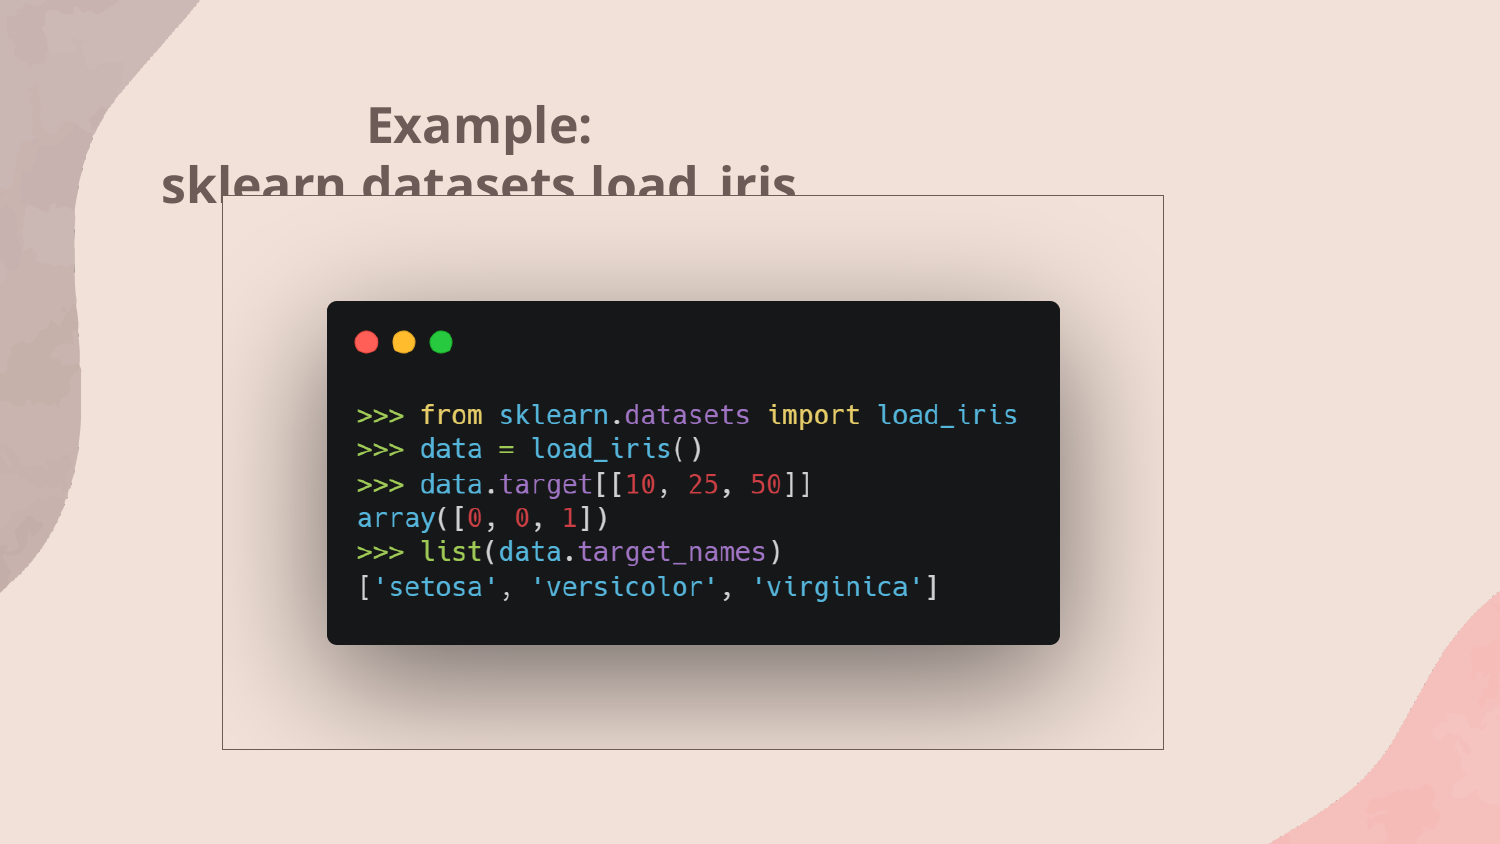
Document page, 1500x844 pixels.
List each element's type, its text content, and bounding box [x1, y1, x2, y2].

picture [0, 0, 1500, 844]
title Example: sklearn.datasets.load_iris [96, 79, 863, 172]
